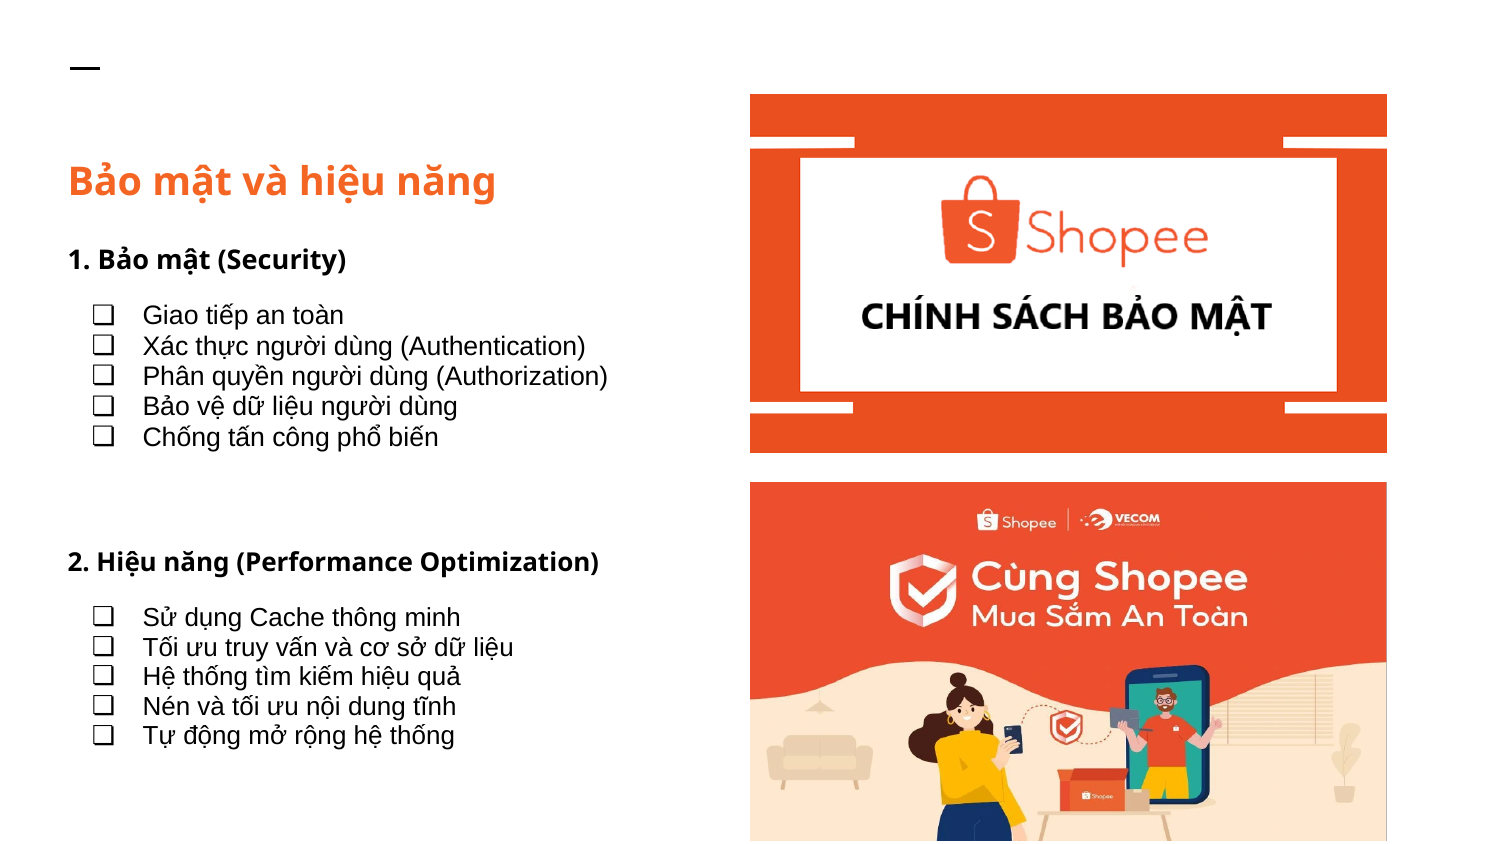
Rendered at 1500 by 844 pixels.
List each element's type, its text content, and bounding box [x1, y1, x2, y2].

title Bảo mật và hiệu năng [52, 94, 514, 219]
picture [749, 482, 1387, 841]
list 1. Bảo mật (Security) Giao tiếp an toàn Xác thực người dùng (Authentication) Phân quyền người dùng (Authorization) Bảo vệ dữ liệu người dùng Chống tấn công phổ biến [52, 230, 698, 487]
picture [749, 94, 1387, 453]
list 2. Hiệu năng (Performance Optimization) Sử dụng Cache thông minh Tối ưu truy vấn và cơ sở dữ liệu Hệ thống tìm kiếm hiệu quả Nén và tối ưu nội dung tĩnh Tự động mở rộng hệ thống [52, 533, 678, 790]
